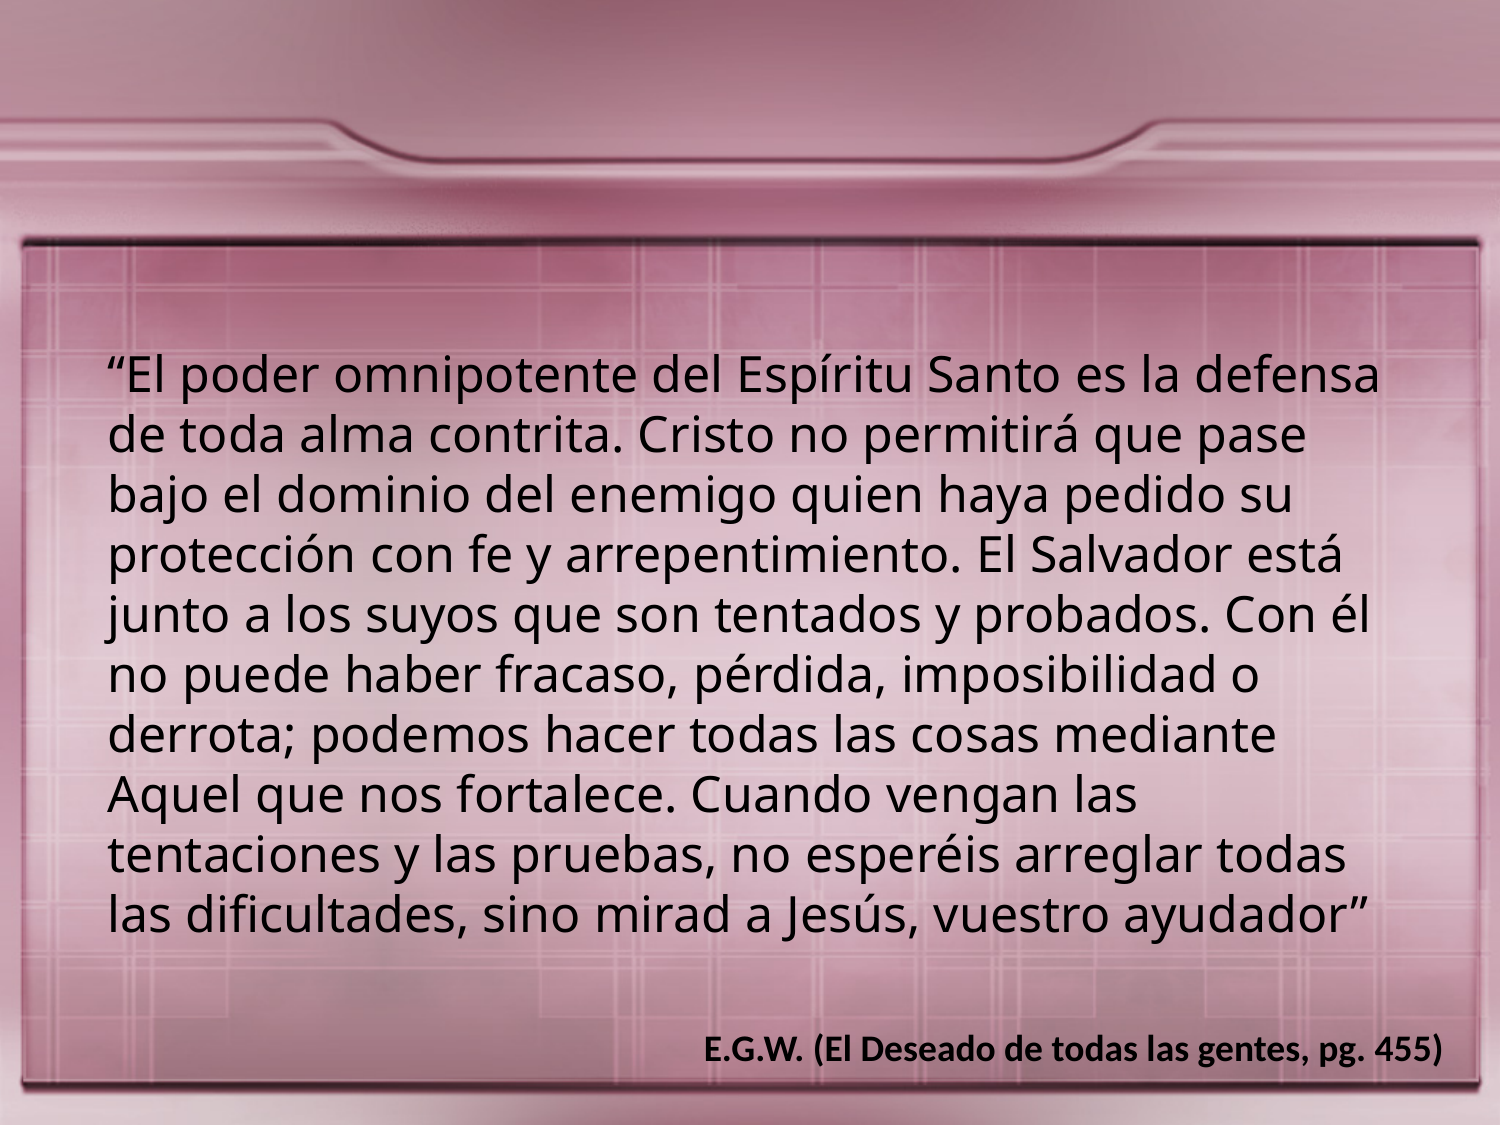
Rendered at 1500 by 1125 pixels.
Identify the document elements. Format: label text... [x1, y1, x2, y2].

picture [0, 0, 1500, 1125]
text_box “El poder omnipotente del Espíritu Santo es la defensa de toda alma contrita. Cristo no permitirá que pase bajo el dominio del enemigo quien haya pedido su protección con fe y arrepentimiento. El Salvador está junto a los suyos que son tentados y probados. Con él no puede haber fracaso, pérdida, imposibilidad o derrota; podemos hacer todas las cosas mediante Aquel que nos fortalece. Cuando vengan las tentaciones y las pruebas, no esperéis arreglar todas las dificultades, sino mirad a Jesús, vuestro ayudador” [93, 334, 1421, 950]
text_box E.G.W. (El Deseado de todas las gentes, pg. 455) [688, 1016, 1460, 1077]
